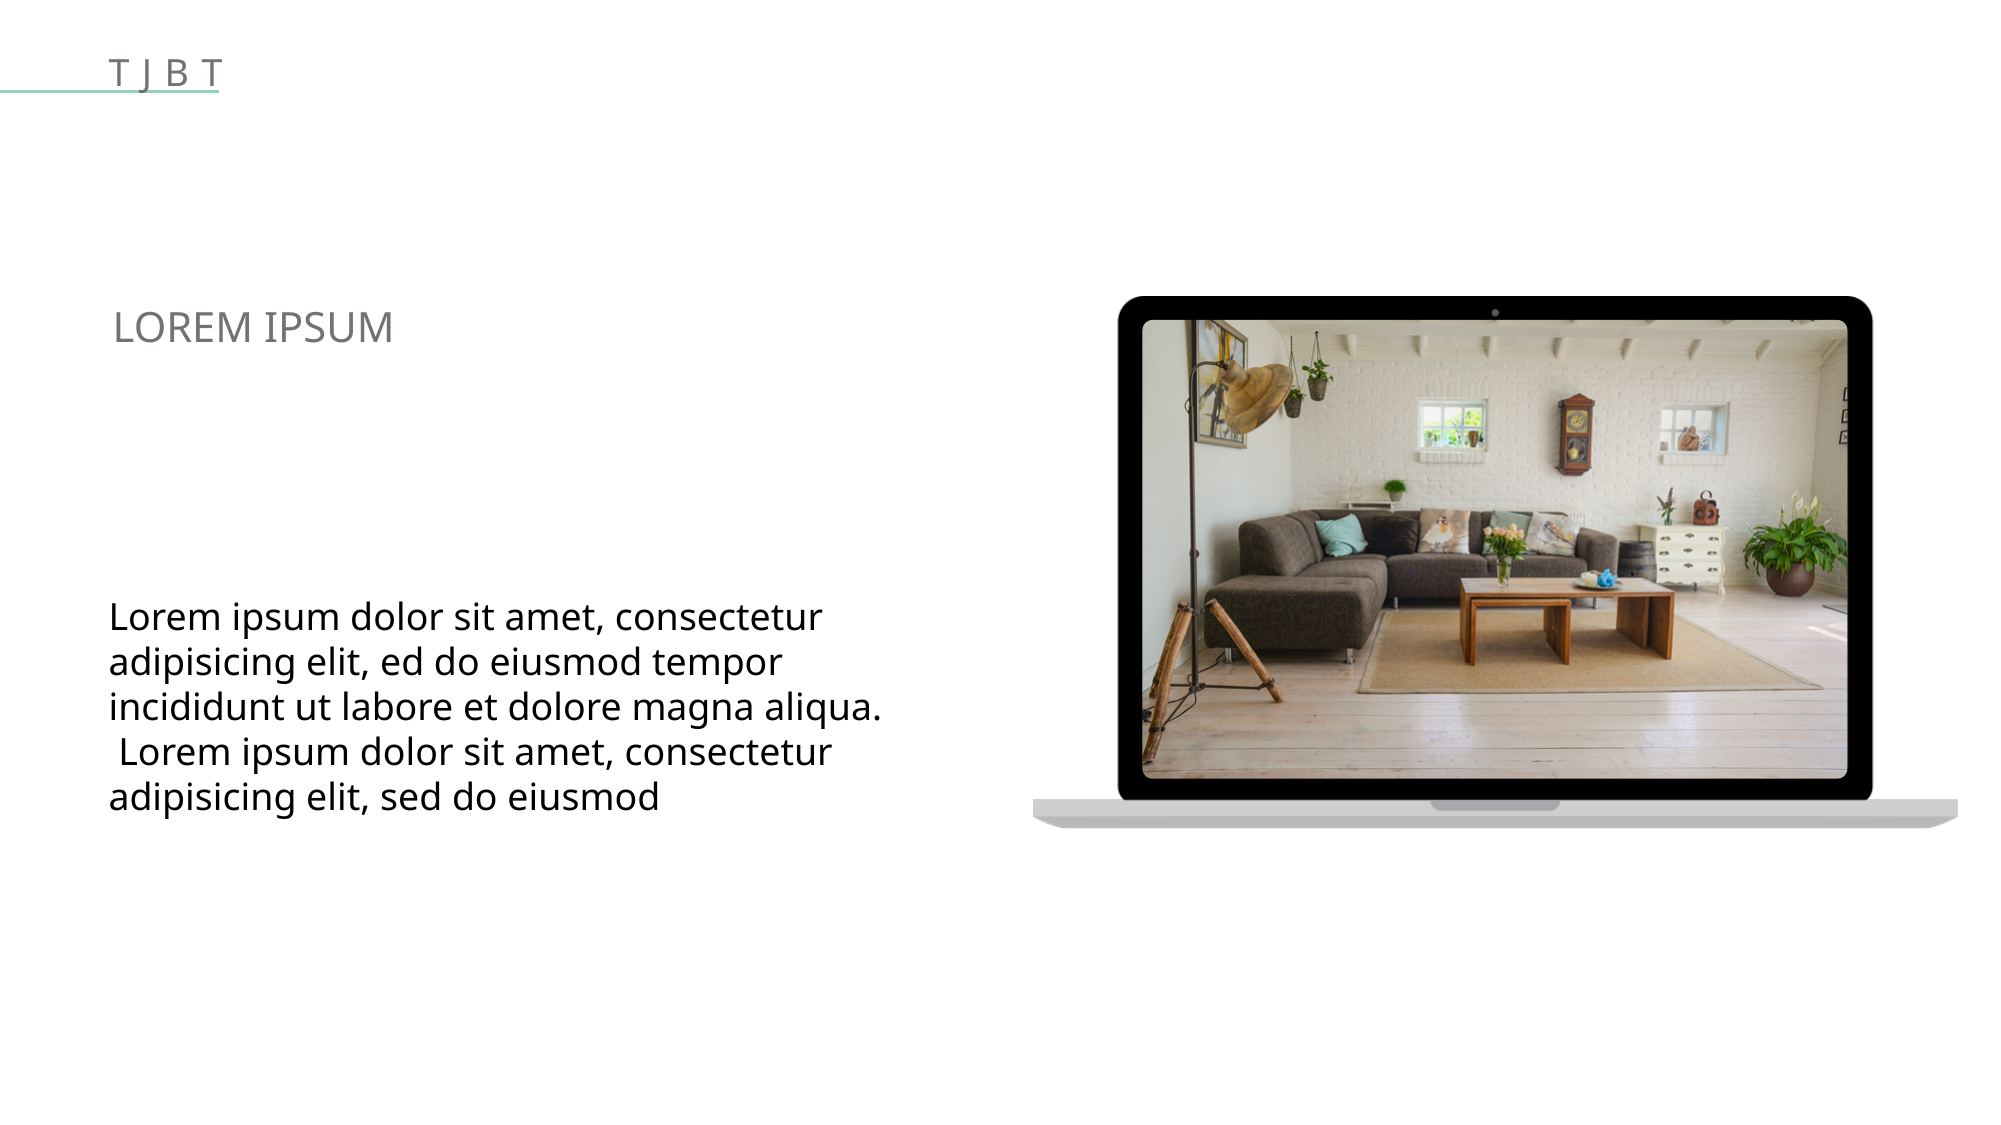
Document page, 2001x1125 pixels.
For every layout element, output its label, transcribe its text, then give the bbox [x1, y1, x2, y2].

text_box Lorem ipsum dolor sit amet, consectetur adipisicing elit, ed do eiusmod tempor incididunt ut labore et dolore magna aliqua. Lorem ipsum dolor sit amet, consectetur adipisicing elit, sed do eiusmod [93, 540, 899, 826]
text_box TJBT [93, 41, 430, 102]
text_box LOREM IPSUM [97, 293, 548, 359]
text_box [1033, 296, 1958, 829]
